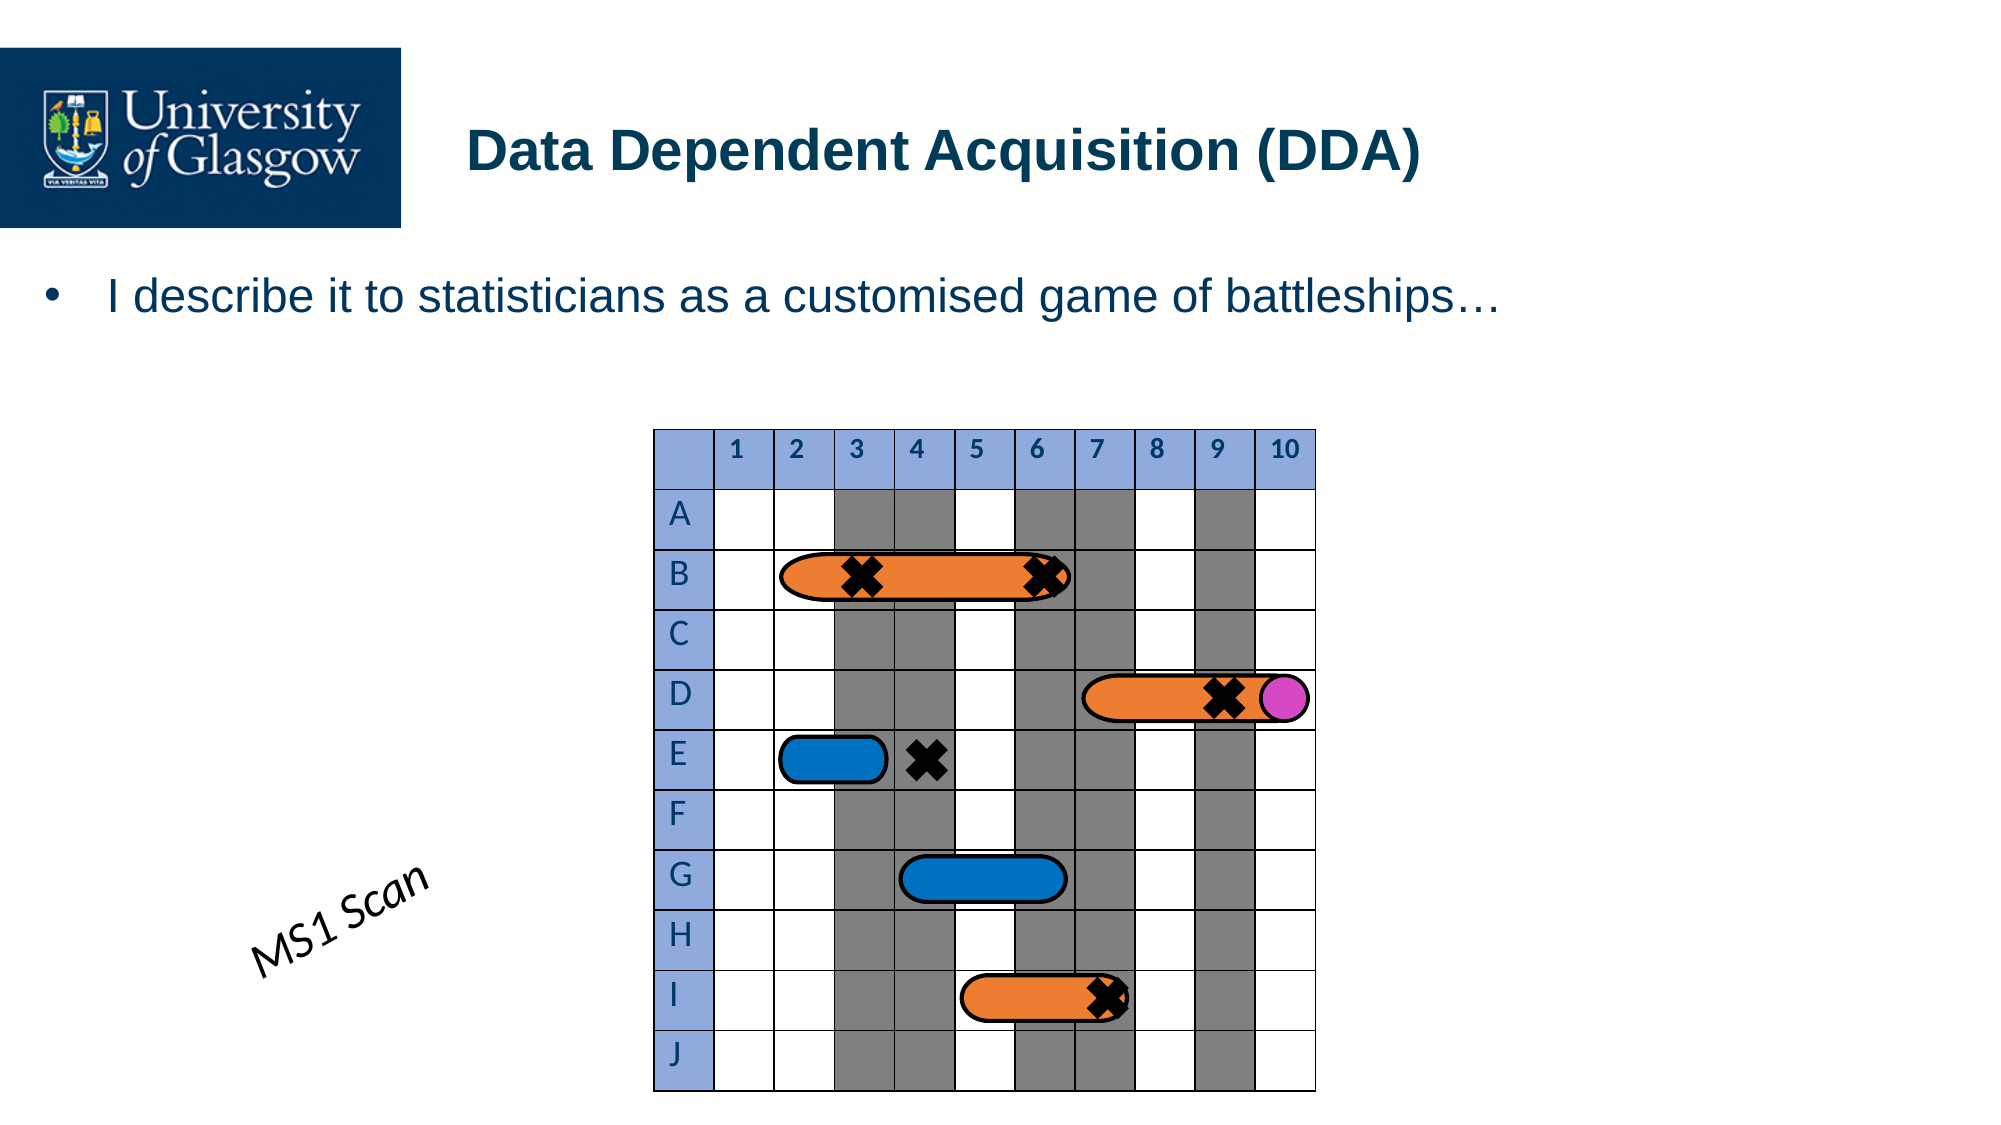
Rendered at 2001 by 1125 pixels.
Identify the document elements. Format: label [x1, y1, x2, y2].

table_cell [655, 611, 713, 669]
table_cell [1256, 490, 1315, 549]
table_cell [835, 851, 894, 909]
table_cell [1016, 1021, 1074, 1030]
table_cell [715, 731, 773, 789]
table_header [1016, 430, 1074, 489]
table_cell [956, 791, 1014, 849]
table_header [895, 430, 954, 489]
table_cell [895, 600, 954, 609]
table_cell [1196, 911, 1254, 970]
table_cell [775, 611, 834, 669]
table_cell [715, 971, 773, 1030]
table_cell [956, 490, 1014, 549]
table_cell [956, 731, 1014, 789]
table_cell [1196, 971, 1254, 1030]
table_cell [715, 1031, 773, 1090]
table_cell [715, 911, 773, 970]
table_cell [775, 551, 834, 609]
text_box [227, 814, 505, 1007]
table_cell [715, 611, 773, 669]
table_cell [895, 731, 954, 789]
table_cell [895, 611, 954, 669]
table_cell [1076, 971, 1134, 1030]
text_box [780, 736, 887, 783]
table_cell [956, 611, 1014, 669]
table_header [775, 430, 834, 489]
table_cell [1256, 971, 1315, 1030]
table_cell [835, 490, 894, 549]
table_cell [835, 671, 894, 729]
table_cell [835, 600, 894, 609]
table_cell [1196, 671, 1254, 675]
table_cell [835, 971, 894, 1030]
table_cell [1076, 911, 1134, 970]
table_cell [835, 1031, 894, 1090]
table_cell [895, 791, 954, 849]
table_cell [1256, 671, 1315, 729]
text_box [1083, 675, 1308, 722]
table_cell [775, 791, 834, 849]
table_cell [1016, 671, 1074, 729]
table_cell [1256, 791, 1315, 849]
table_cell [1136, 551, 1194, 609]
table_cell [895, 851, 954, 909]
table_cell [775, 911, 834, 970]
table_cell [835, 911, 894, 970]
table_cell [1016, 791, 1074, 849]
table_cell [895, 671, 954, 729]
text_box [781, 554, 1070, 600]
table_cell [1076, 671, 1134, 729]
table_cell [1016, 1031, 1074, 1090]
table_cell [1016, 551, 1074, 609]
table_cell [895, 971, 954, 1030]
list [29, 263, 1963, 372]
table_cell [1256, 731, 1315, 789]
table_cell [1016, 611, 1074, 669]
table_cell [715, 671, 773, 729]
table_cell [655, 731, 713, 789]
table_cell [1256, 551, 1315, 609]
table_cell [1136, 851, 1194, 909]
table_cell [1076, 1031, 1134, 1090]
table_cell [1196, 791, 1254, 849]
table_cell [1136, 722, 1194, 729]
table_cell [775, 671, 834, 729]
table_cell [715, 551, 773, 609]
table_cell [1196, 611, 1254, 669]
table_cell [956, 600, 1014, 609]
table_header [1136, 430, 1194, 489]
table_cell [956, 1031, 1014, 1090]
table_cell [1016, 731, 1074, 789]
table_cell [1136, 671, 1194, 675]
table_cell [715, 791, 773, 849]
table_cell [1076, 791, 1134, 849]
table_header [956, 430, 1014, 489]
table_cell [775, 490, 834, 549]
table_cell [1076, 731, 1134, 789]
table_cell [655, 551, 713, 609]
table_cell [1136, 971, 1194, 1030]
table_cell [1016, 971, 1074, 975]
table_header [1256, 430, 1315, 489]
table_cell [1196, 851, 1254, 909]
table_header [715, 430, 773, 489]
table_cell [1196, 551, 1254, 609]
table_cell [835, 611, 894, 669]
table_cell [655, 971, 713, 1030]
table_cell [715, 490, 773, 549]
table_cell [1136, 911, 1194, 970]
table_cell [1016, 911, 1074, 970]
table_header [655, 430, 713, 489]
table_cell [1076, 551, 1134, 609]
table_cell [775, 731, 834, 789]
table_cell [1136, 611, 1194, 669]
table_cell [655, 911, 713, 970]
table_cell [1196, 490, 1254, 549]
table_header [835, 430, 894, 489]
table_cell [956, 971, 1014, 1030]
table_cell [1196, 1031, 1254, 1090]
table_cell [655, 791, 713, 849]
text_box [907, 740, 947, 780]
table_cell [1196, 731, 1254, 789]
table_cell [1076, 611, 1134, 669]
table_cell [956, 851, 1014, 856]
table_cell [715, 851, 773, 909]
table_cell [655, 851, 713, 909]
table_cell [1196, 722, 1254, 729]
picture [0, 0, 2000, 1125]
table_cell [1016, 490, 1074, 549]
table_cell [655, 671, 713, 729]
table_cell [1076, 490, 1134, 549]
table_cell [775, 851, 834, 909]
table_header [1196, 430, 1254, 489]
table_cell [1136, 1031, 1194, 1090]
table_cell [956, 671, 1014, 729]
table_cell [1136, 490, 1194, 549]
table_cell [895, 490, 954, 549]
table_cell [1256, 611, 1315, 669]
table_cell [1256, 851, 1315, 909]
table_cell [956, 911, 1014, 970]
table_cell [956, 902, 1014, 909]
table_cell [655, 1031, 713, 1090]
table_cell [775, 971, 834, 1030]
table_cell [835, 791, 894, 849]
table_cell [1256, 911, 1315, 970]
table_cell [895, 1031, 954, 1090]
table_cell [835, 731, 894, 789]
table_cell [775, 1031, 834, 1090]
table_cell [1136, 791, 1194, 849]
table_cell [1076, 851, 1134, 909]
table_cell [1136, 731, 1194, 789]
table_header [1076, 430, 1134, 489]
table_cell [1256, 1031, 1315, 1090]
table_cell [1016, 851, 1074, 909]
text_box [961, 975, 1128, 1021]
table_cell [655, 490, 713, 549]
title [451, 115, 1963, 262]
text_box [900, 856, 1066, 902]
table_cell [895, 911, 954, 970]
